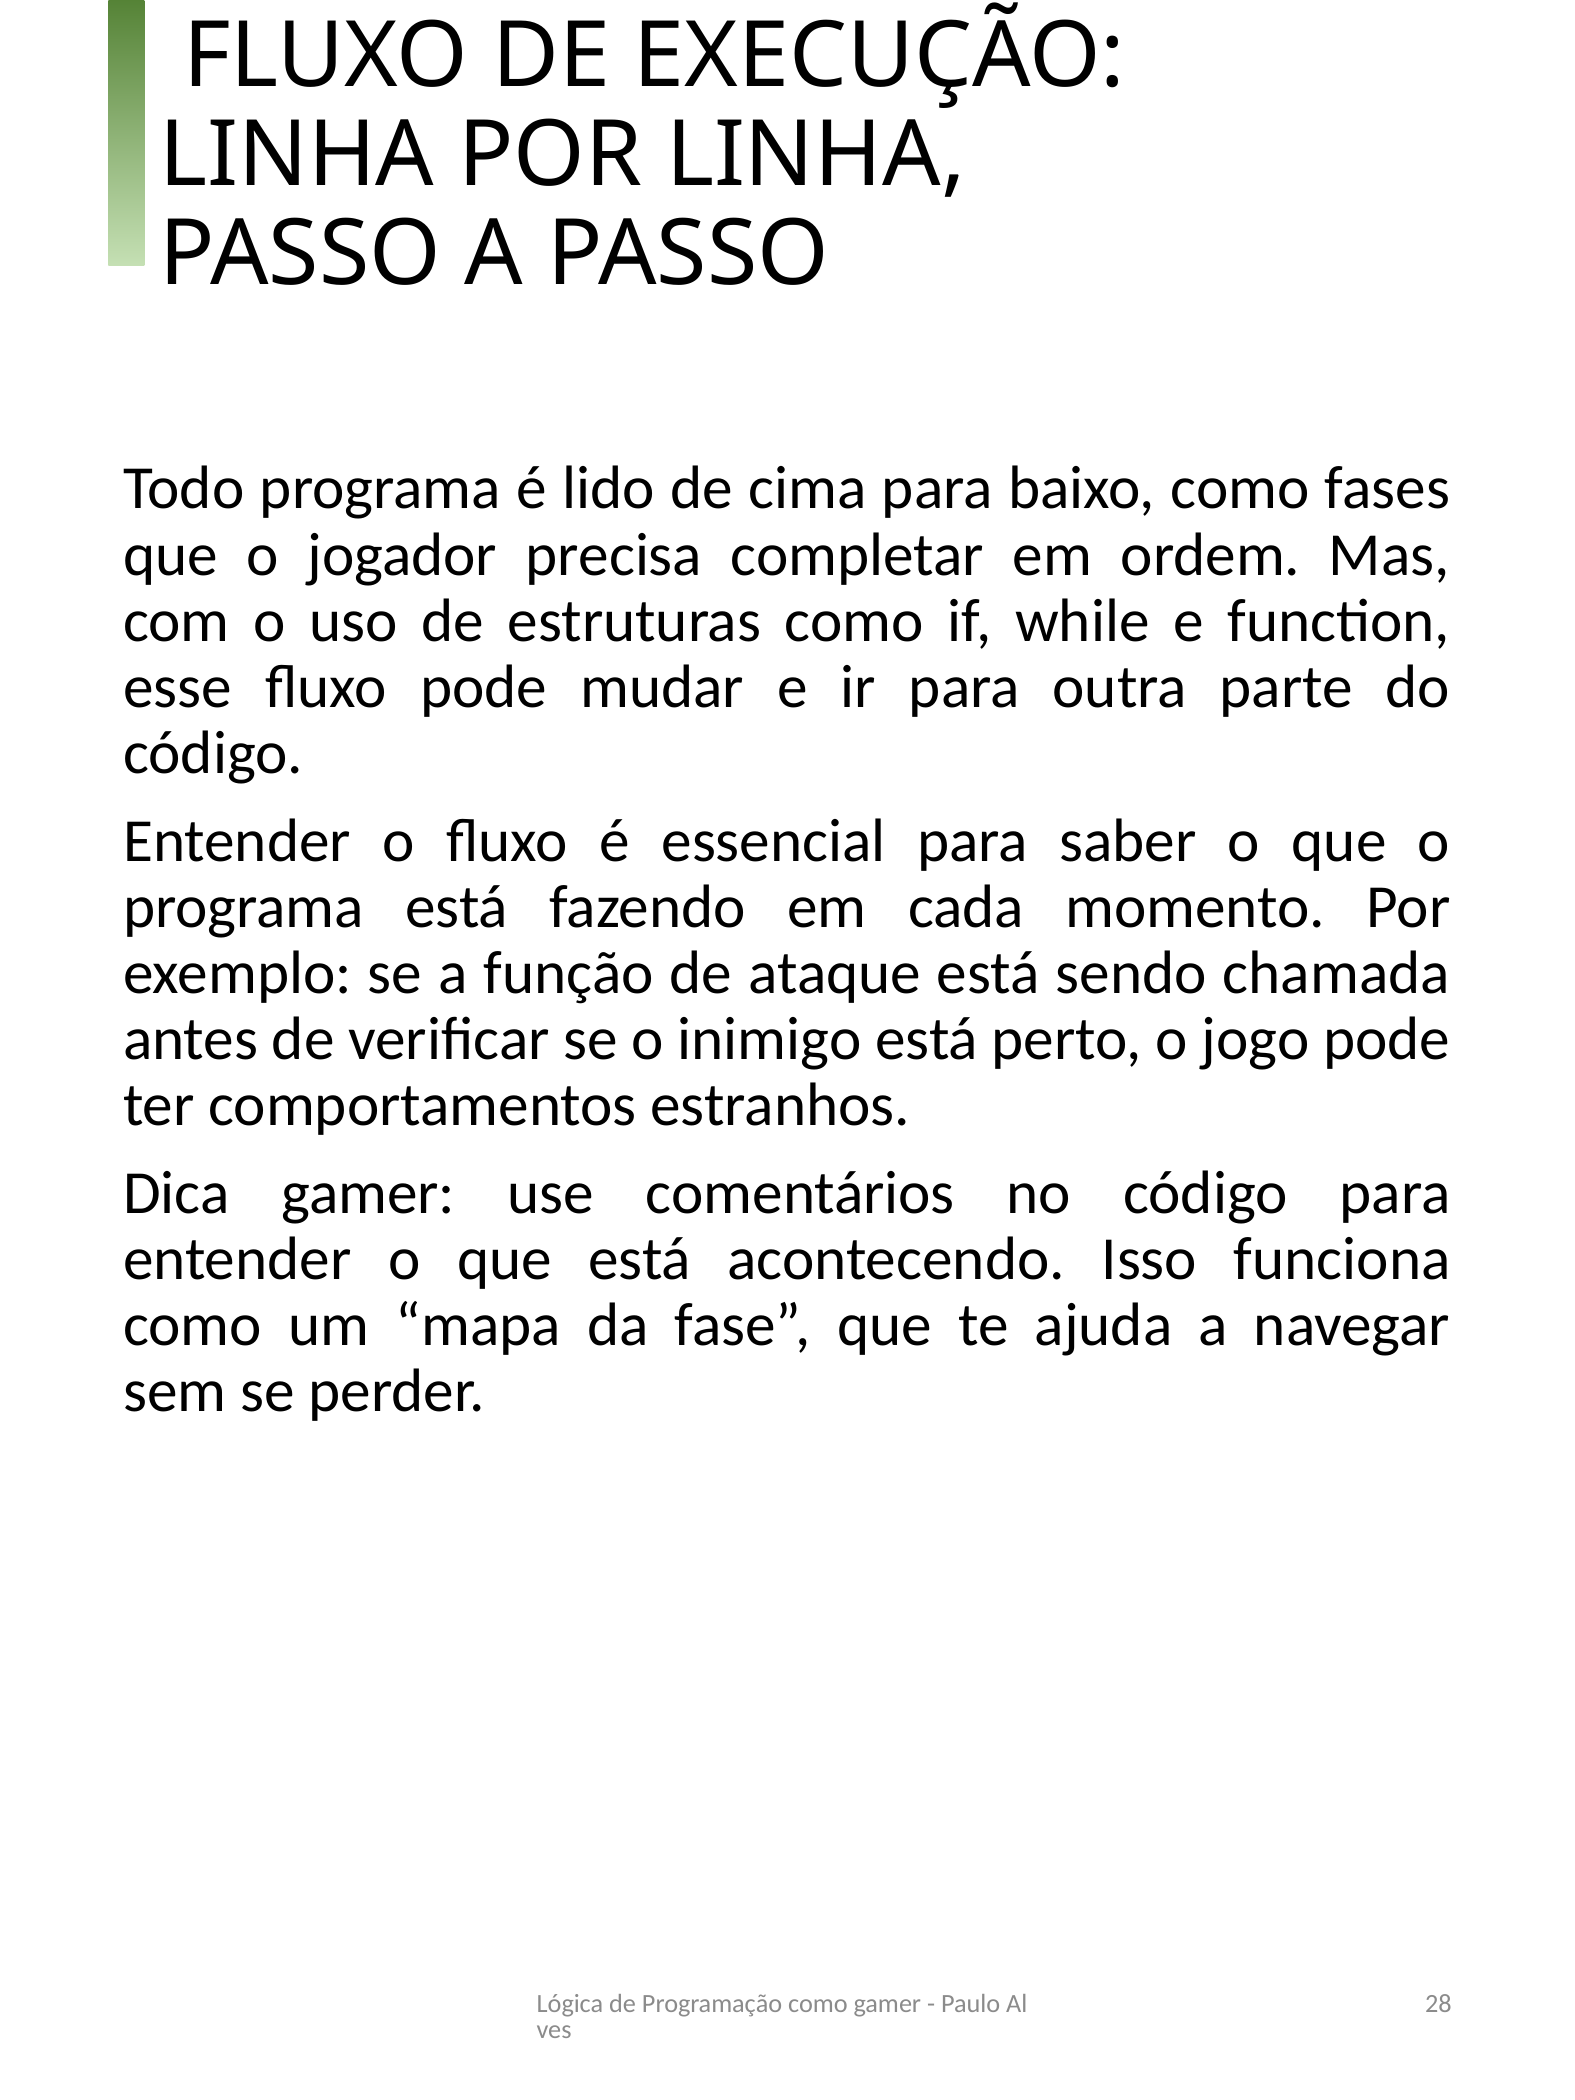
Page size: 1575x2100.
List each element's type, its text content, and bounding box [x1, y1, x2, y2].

list Todo programa é lido de cima para baixo, como fases que o jogador precisa completar em ordem. Mas, com o uso de estruturas como if, while e function, esse fluxo pode mudar e ir para outra parte do código. Entender o fluxo é essencial para saber o que o programa está fazendo em cada momento. Por exemplo: se a função de ataque está sendo chamada antes de verificar se o inimigo está perto, o jogo pode ter comportamentos estranhos. Dica gamer: use comentários no código para entender o que está acontecendo. Isso funciona como um “mapa da fase”, que te ajuda a navegar sem se perder. [108, 448, 1467, 1781]
footer Lógica de Programação como gamer - Paulo Alves [521, 1946, 1054, 2059]
title FLUXO DE EXECUÇÃO: LINHA POR LINHA, PASSO A PASSO [145, 45, 1157, 266]
slide_number 28 [1112, 1946, 1467, 2059]
text_box [107, 0, 145, 267]
